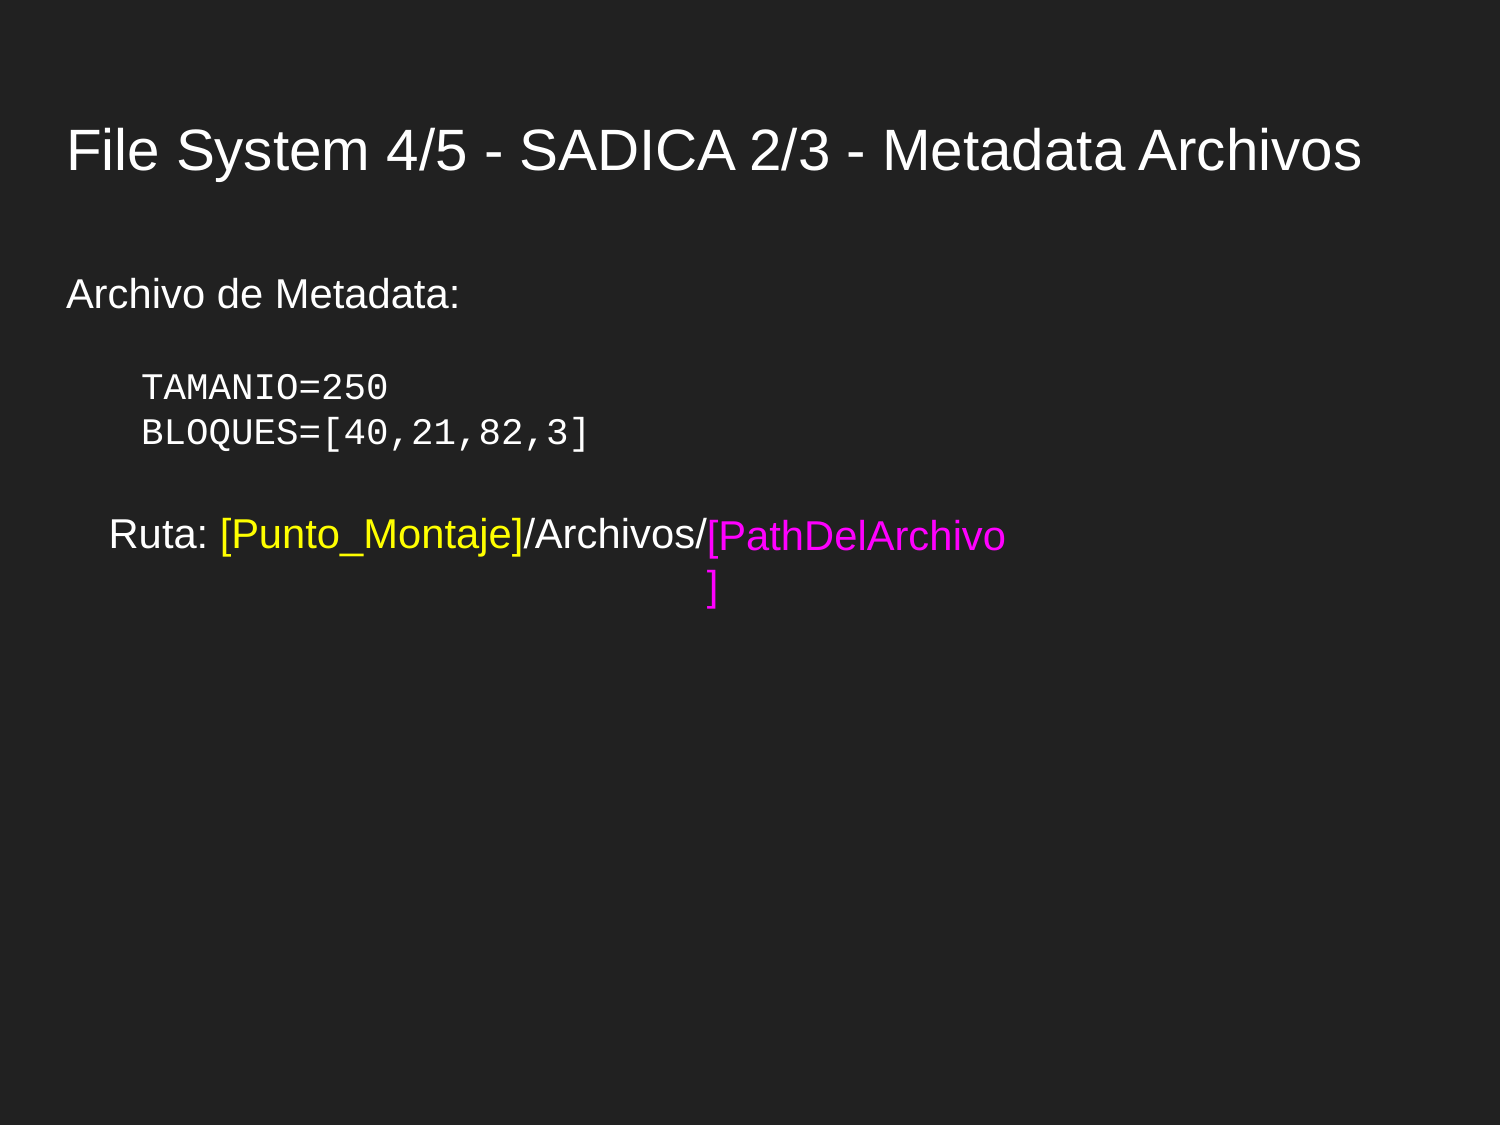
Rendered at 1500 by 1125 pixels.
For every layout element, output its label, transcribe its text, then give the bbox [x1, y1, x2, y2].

text_box [PathDelArchivo] [691, 493, 1033, 581]
list Archivo de Metadata: TAMANIO=250 BLOQUES=[40,21,82,3] [51, 252, 1449, 477]
text_box Ruta: [Punto_Montaje]/Archivos/ [93, 492, 1059, 633]
title File System 4/5 - SADICA 2/3 - Metadata Archivos [51, 97, 1449, 223]
